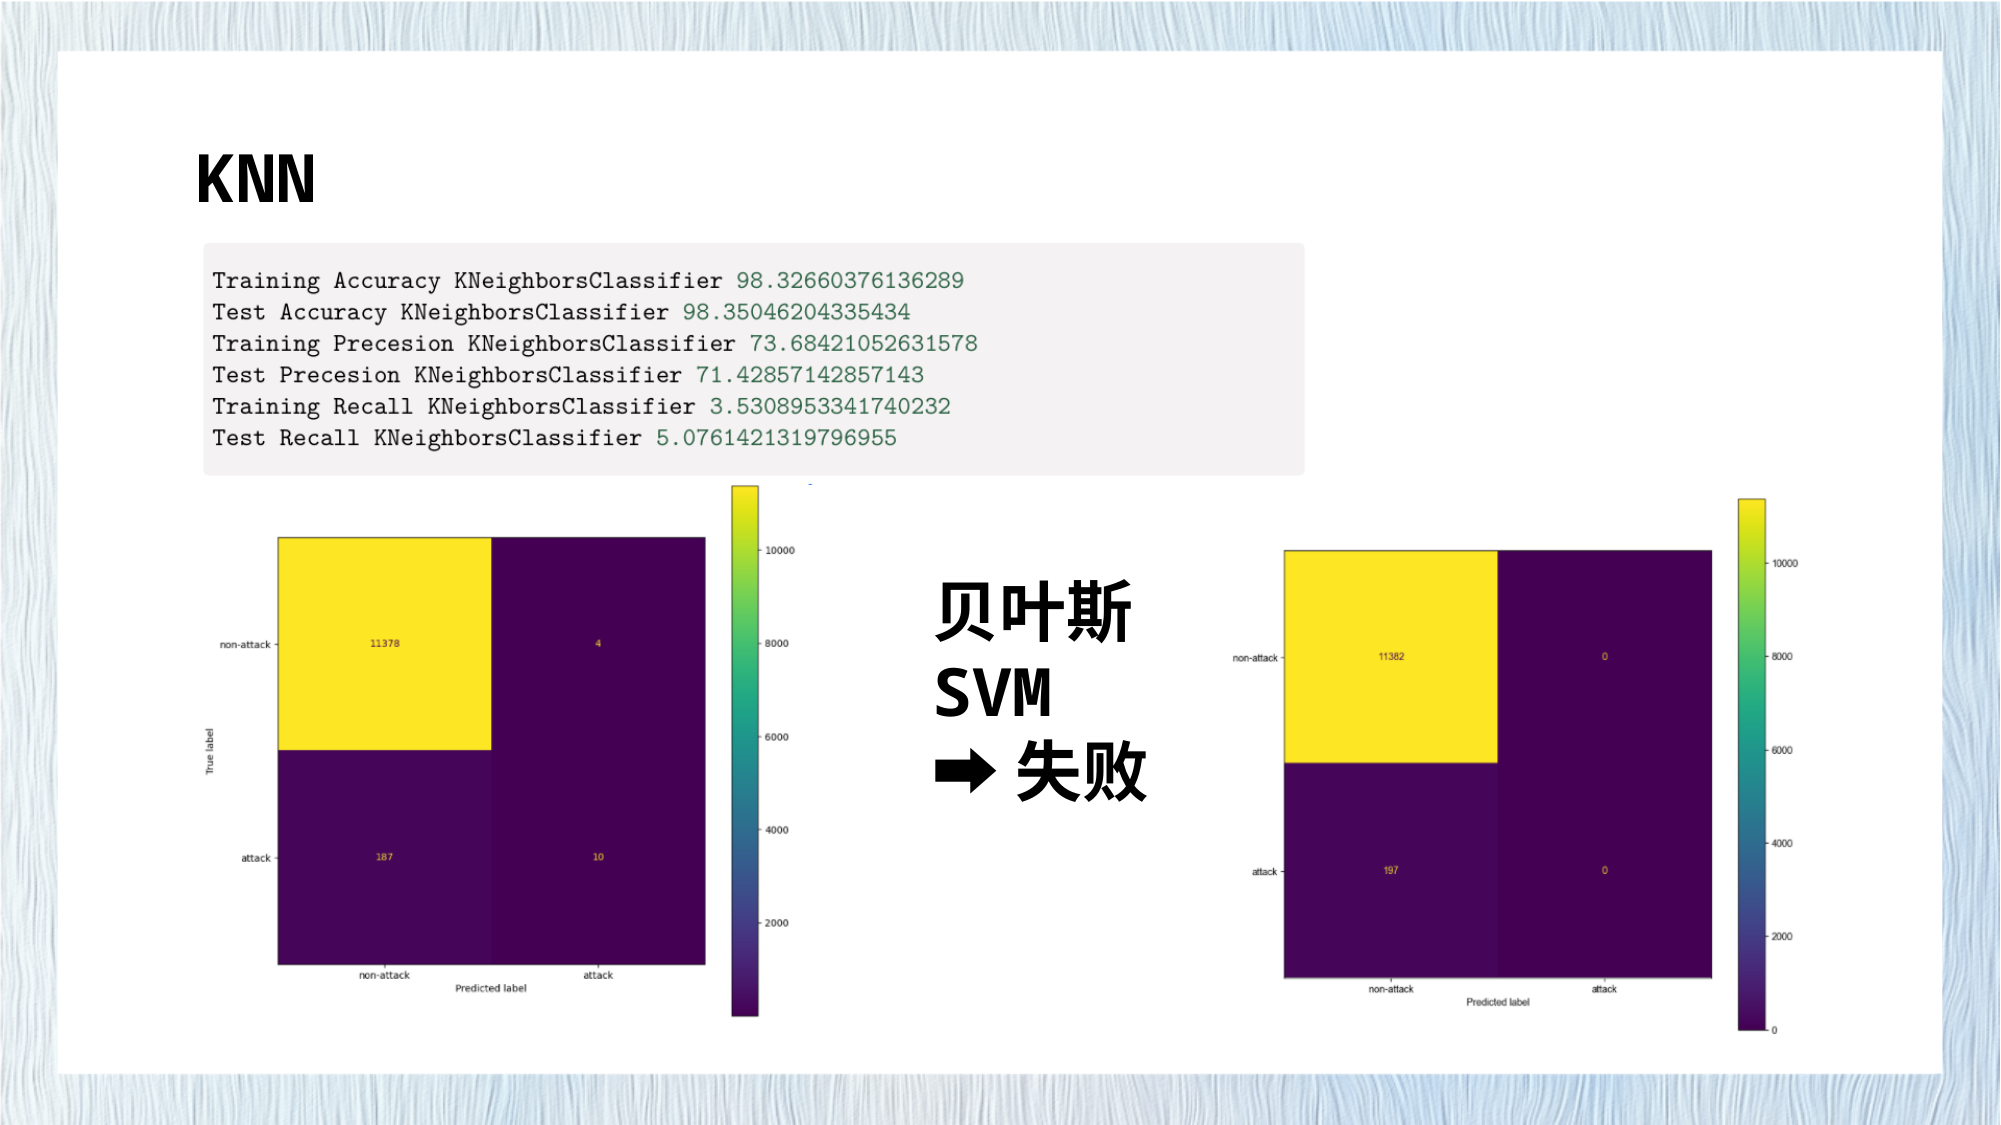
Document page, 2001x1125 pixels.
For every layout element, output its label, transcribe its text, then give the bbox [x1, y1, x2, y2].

text_box [57, 50, 436, 1075]
text_box [1563, 50, 1943, 1075]
picture [3, 0, 2000, 1125]
text_box KNN [181, 128, 332, 223]
